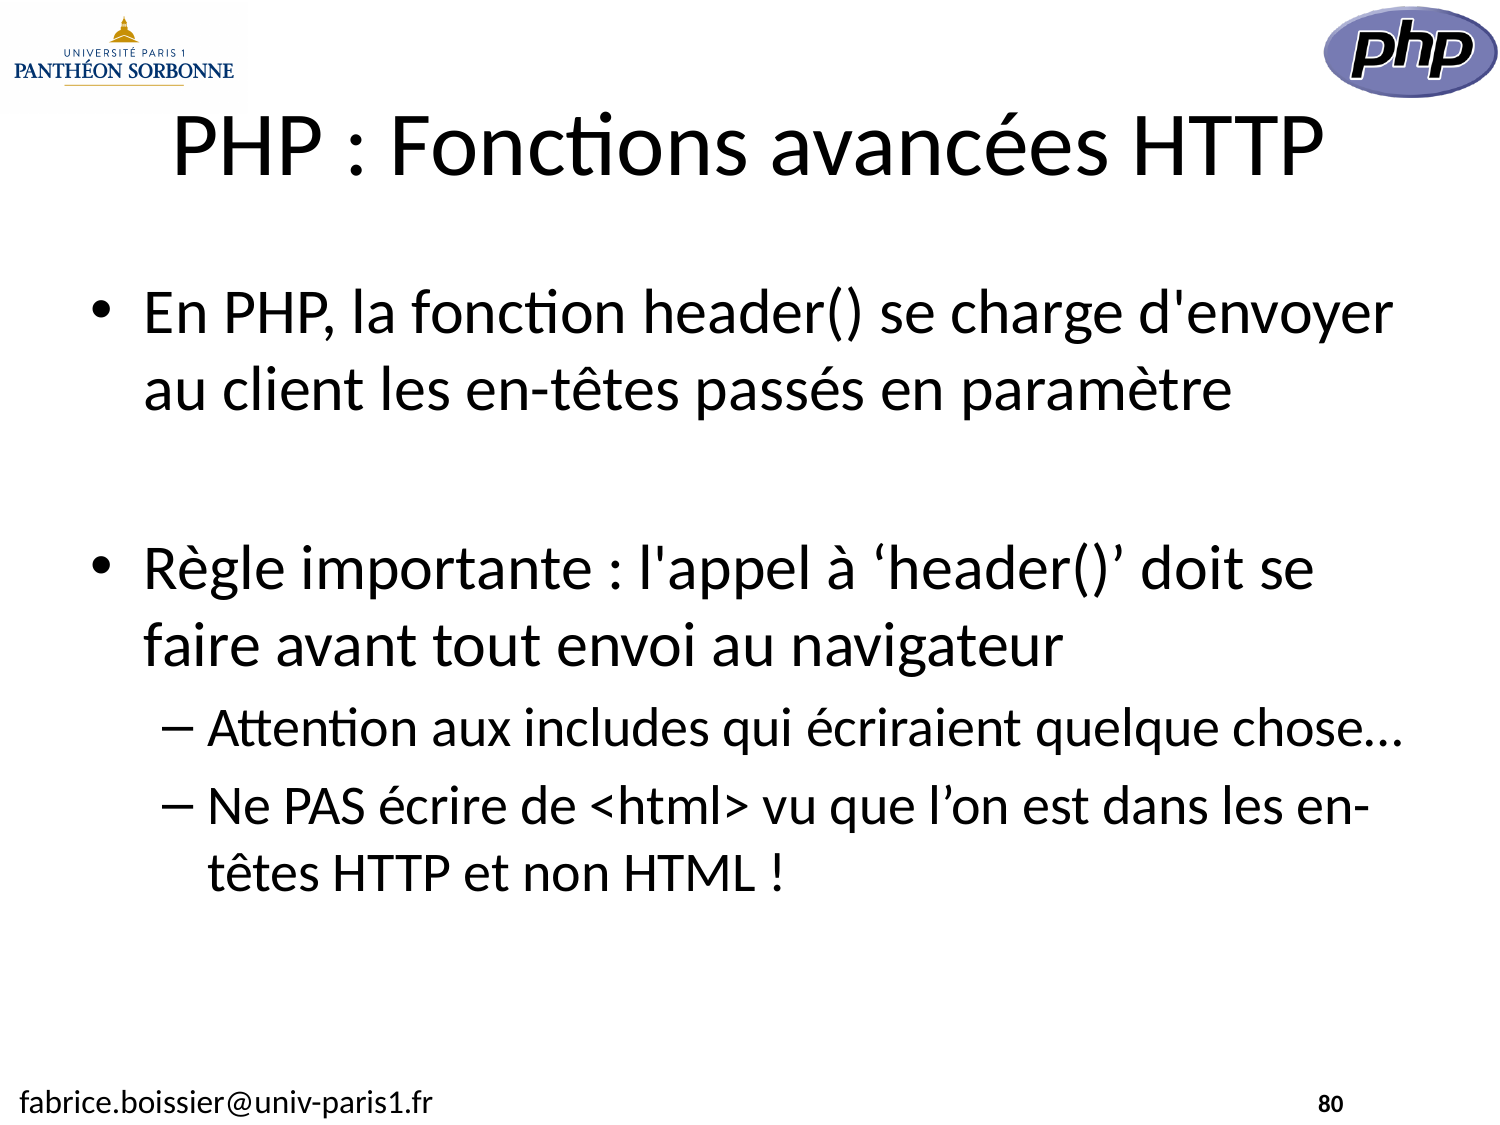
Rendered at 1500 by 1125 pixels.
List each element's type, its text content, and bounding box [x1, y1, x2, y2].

title PHP : Fonctions avancées HTTP [75, 45, 1425, 233]
slide_number 80 [1156, 1072, 1500, 1125]
picture [0, 2, 248, 114]
list En PHP, la fonction header() se charge d'envoyer au client les en-têtes passés en paramètre Règle importante : l'appel à ‘header()’ doit se faire avant tout envoi au navigateur Attention aux includes qui écriraient quelque chose… Ne PAS écrire de <html> vu que l’on est dans les en-têtes HTTP et non HTML ! [75, 262, 1425, 1035]
picture [1321, 0, 1500, 119]
